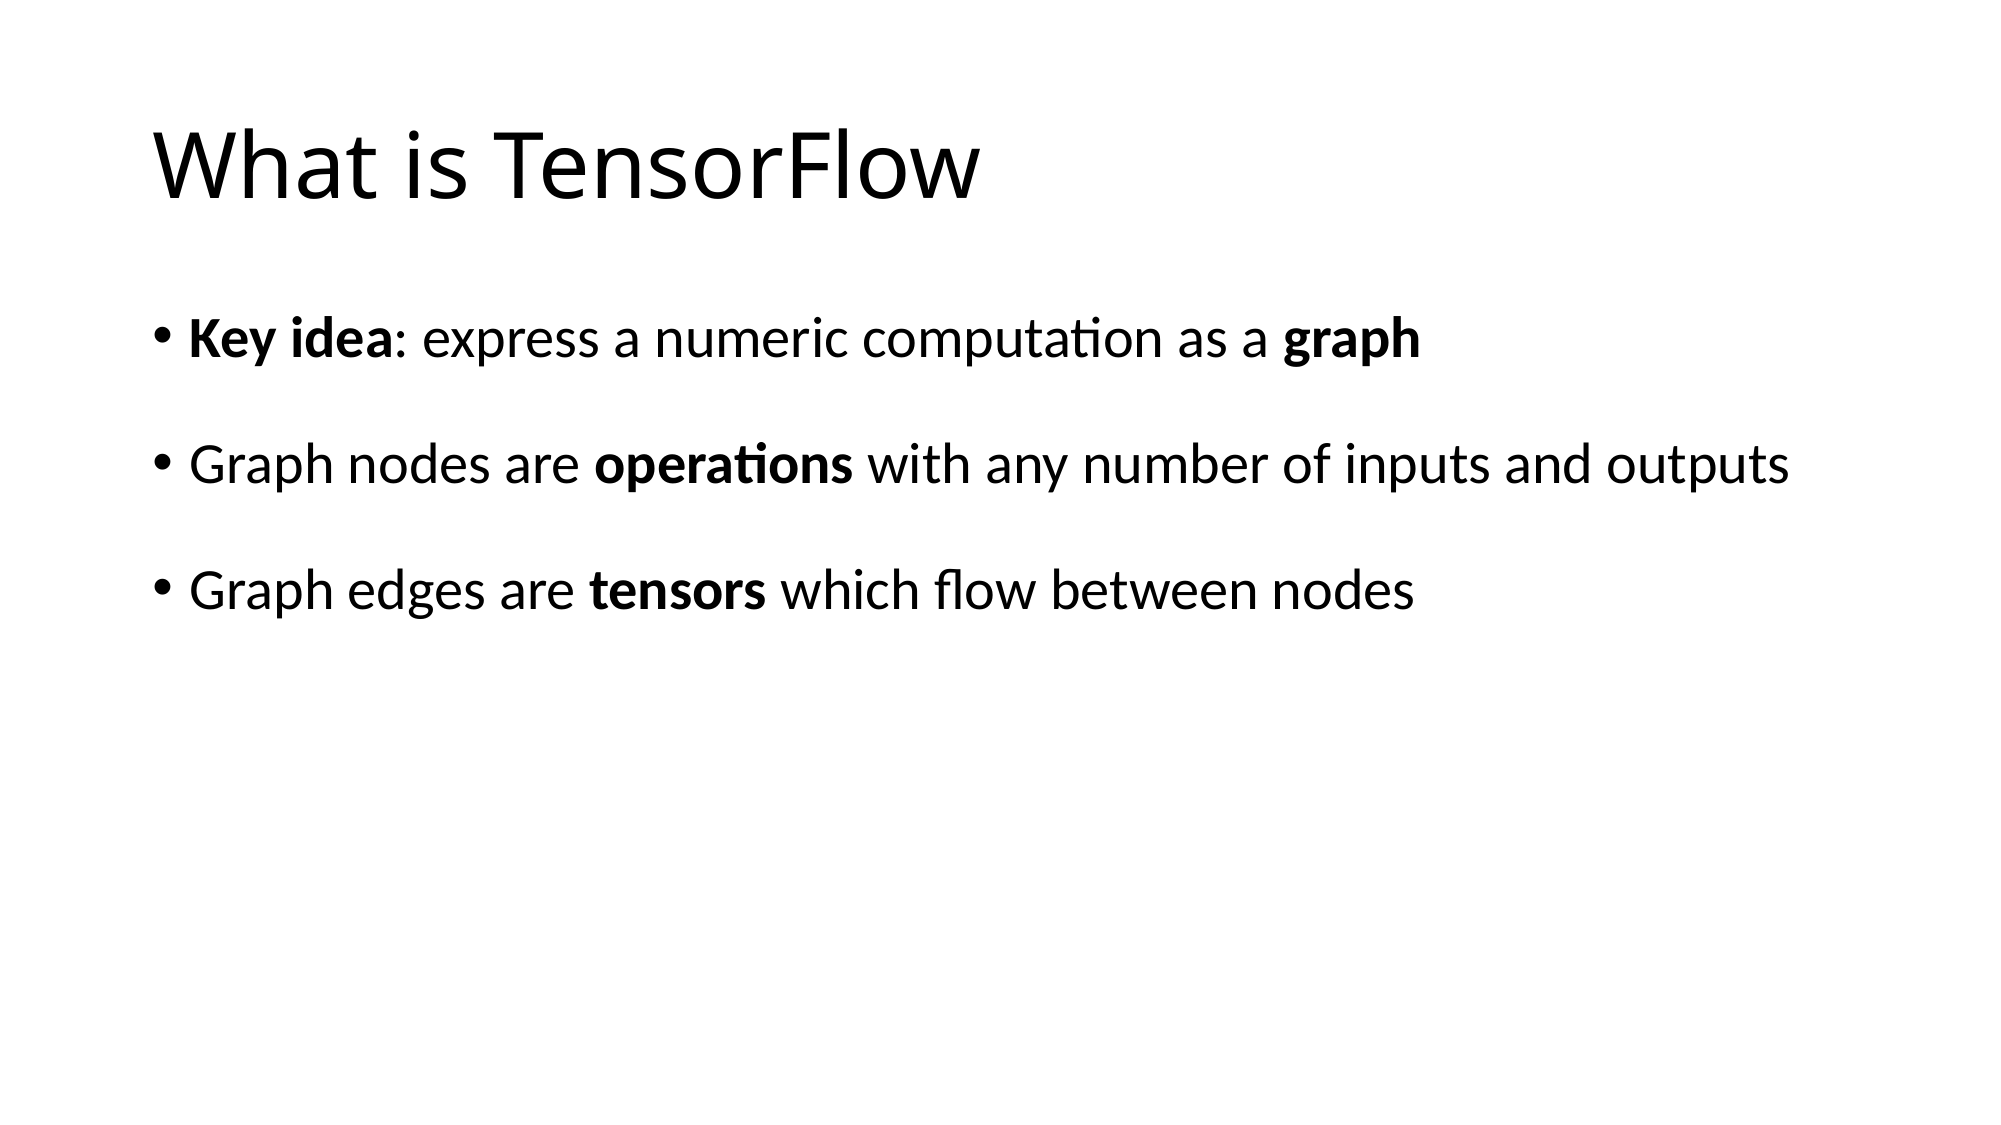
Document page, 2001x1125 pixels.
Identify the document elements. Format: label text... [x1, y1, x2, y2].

list Key idea: express a numeric computation as a graph Graph nodes are operations with any number of inputs and outputs Graph edges are tensors which flow between nodes [137, 299, 1863, 1014]
title What is TensorFlow [137, 59, 1863, 278]
